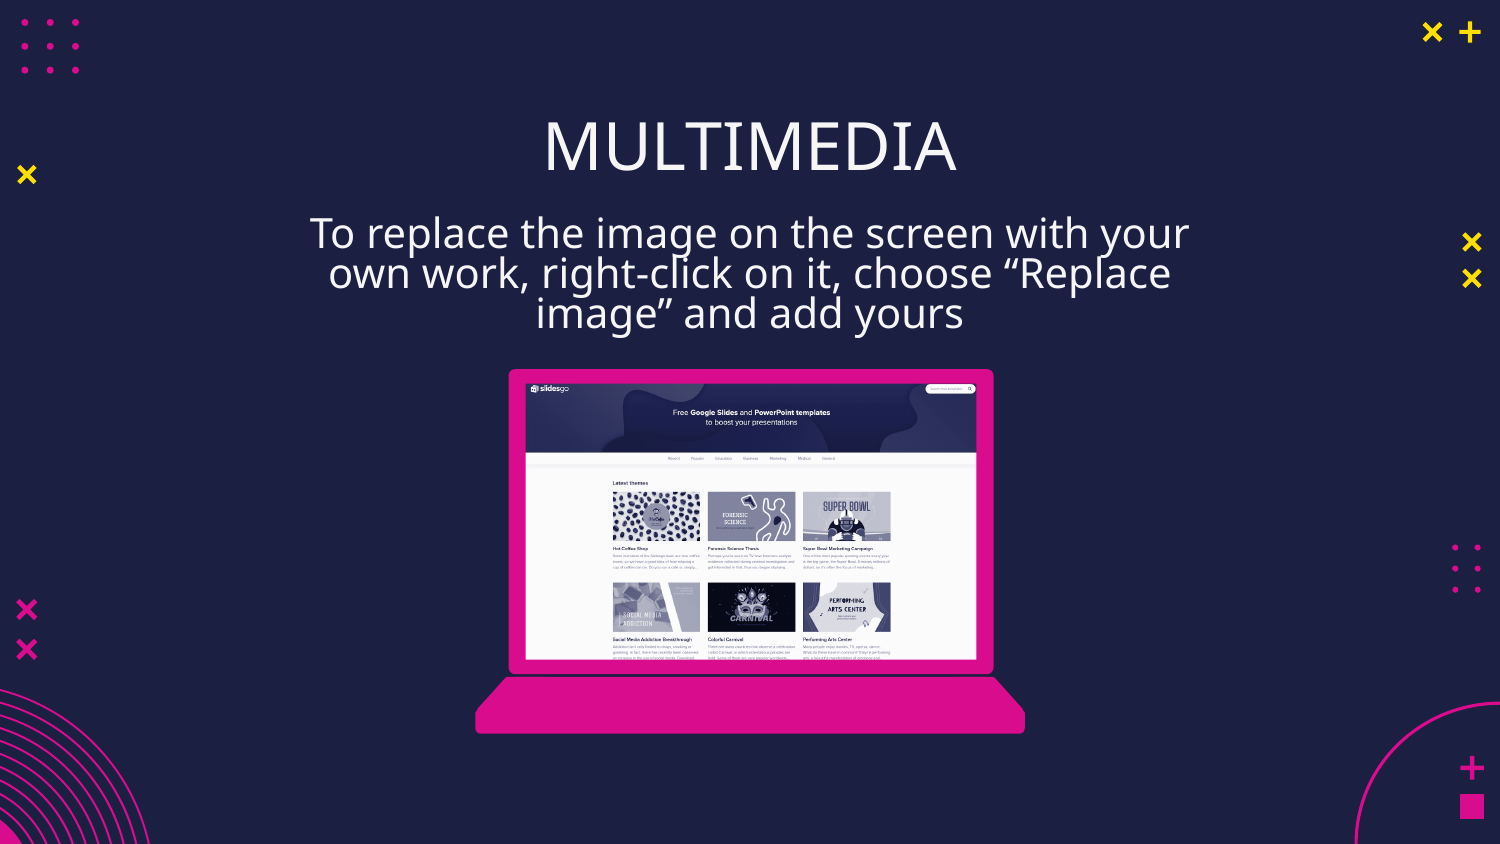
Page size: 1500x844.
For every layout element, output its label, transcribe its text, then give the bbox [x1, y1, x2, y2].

subtitle To replace the image on the screen with your own work, right-click on it, choose “Replace image” and add yours [289, 239, 1211, 314]
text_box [477, 368, 1023, 732]
title MULTIMEDIA [116, 88, 1383, 200]
